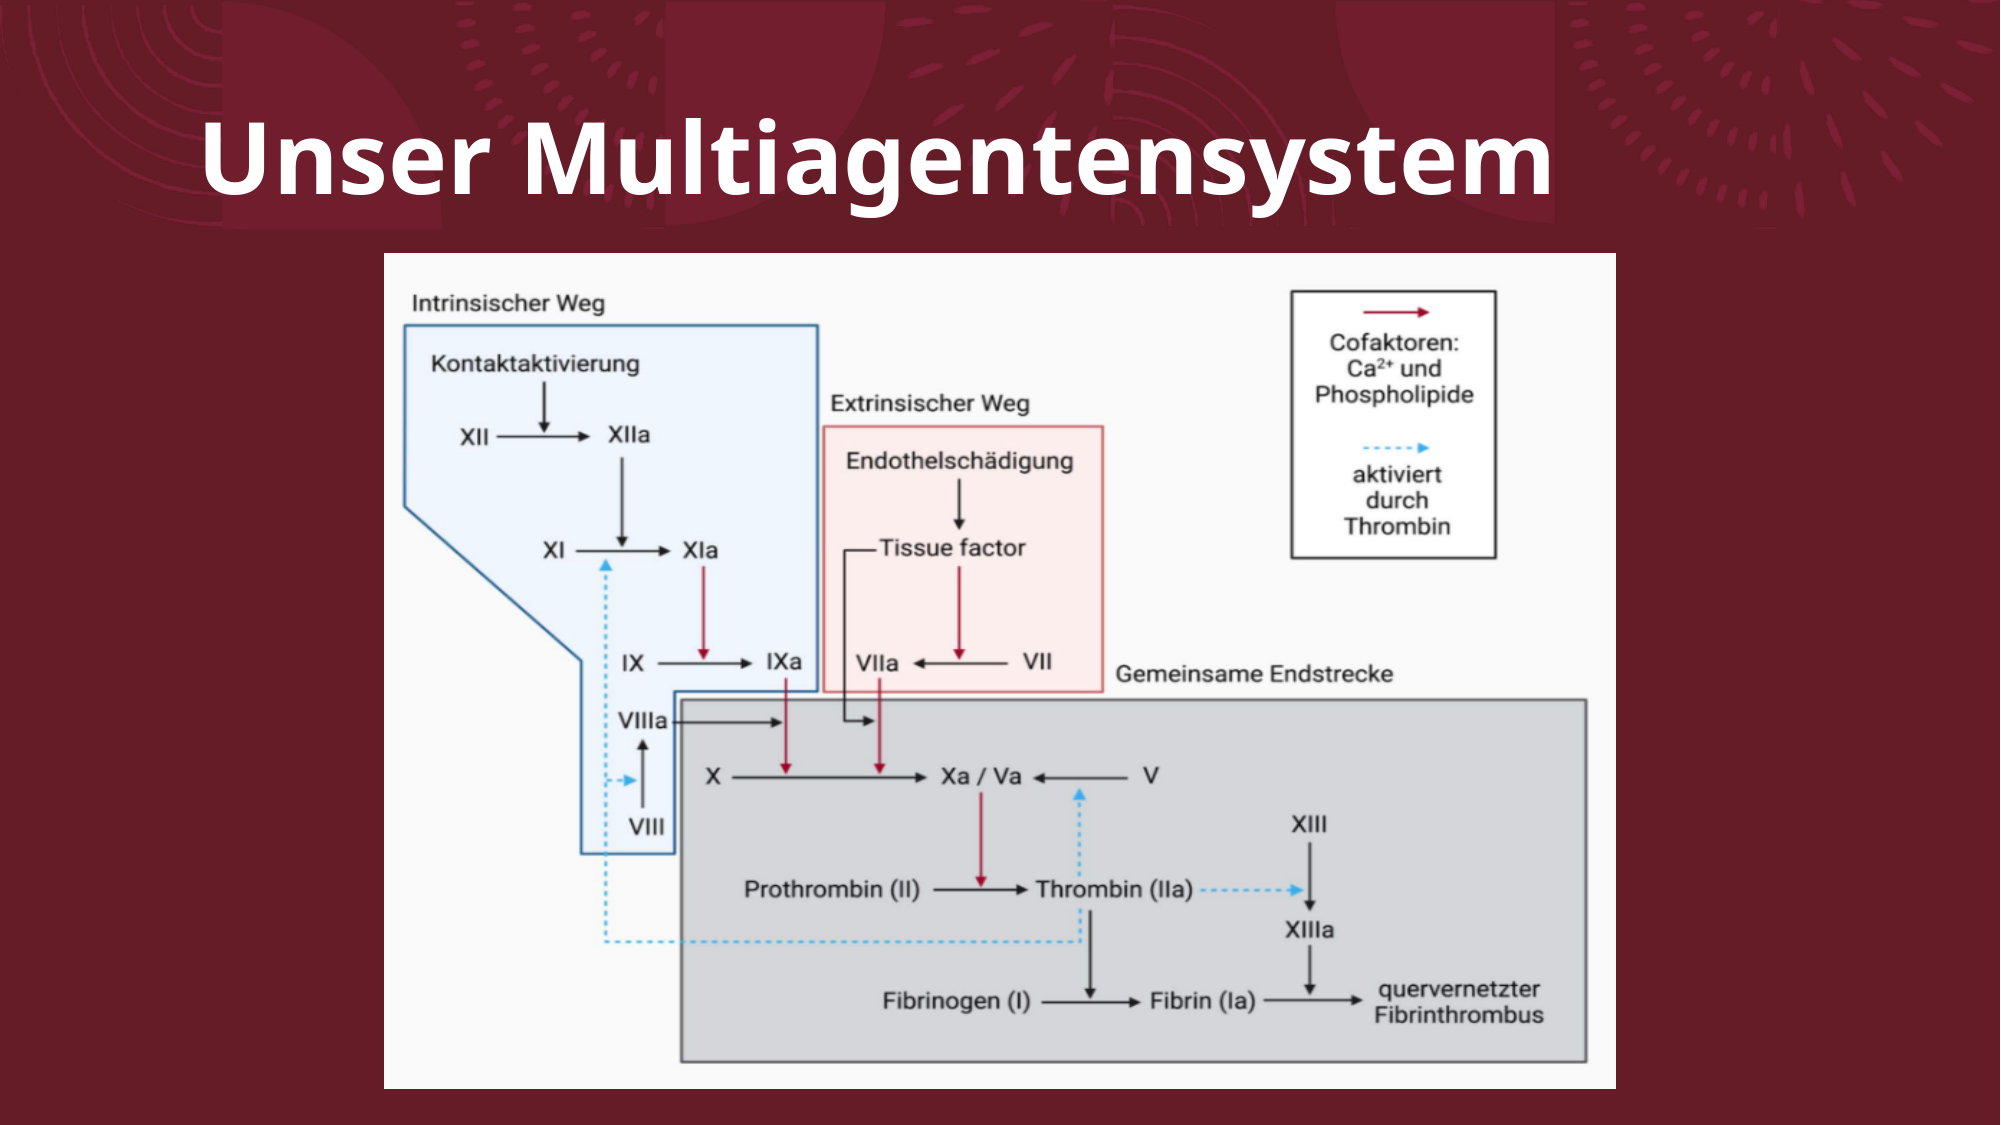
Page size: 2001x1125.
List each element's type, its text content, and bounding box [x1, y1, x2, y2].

picture [383, 252, 1616, 1089]
text_box Unser Multiagentensystem [182, 86, 1817, 222]
